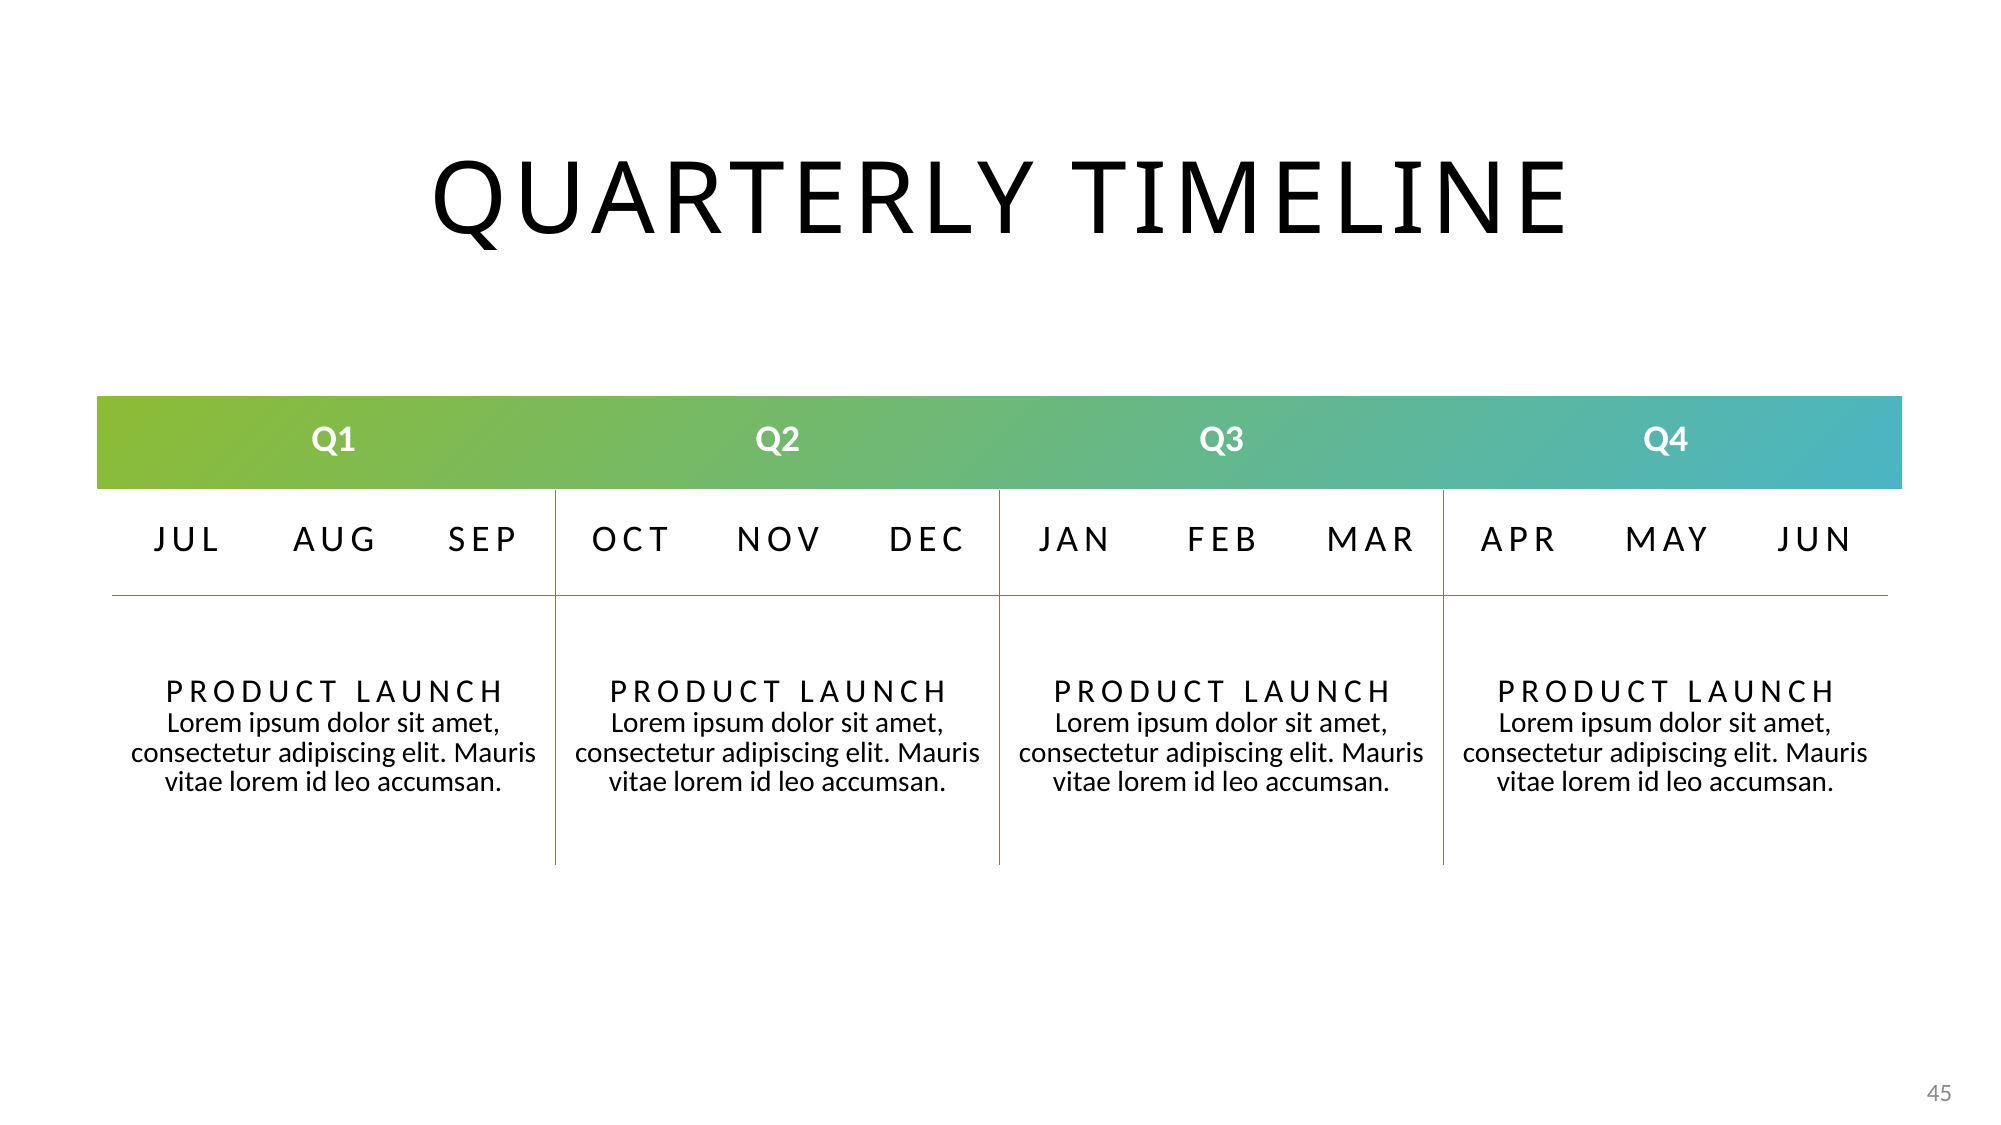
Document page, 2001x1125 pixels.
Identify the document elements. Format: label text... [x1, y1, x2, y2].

table_header Q2 [556, 394, 1000, 490]
table_cell MAY [1592, 490, 1740, 595]
table_cell PRODUCT LAUNCH Lorem ipsum dolor sit amet, consectetur adipiscing elit. Mauris vitae lorem id leo accumsan. [1444, 596, 1888, 865]
table_cell APR [1444, 490, 1592, 595]
table_cell JAN [1000, 490, 1148, 595]
table_header Q4 [1444, 394, 1888, 490]
table_cell PRODUCT LAUNCH Lorem ipsum dolor sit amet, consectetur adipiscing elit. Mauris vitae lorem id leo accumsan. [112, 596, 555, 865]
table_cell SEP [408, 490, 555, 595]
table_header Q3 [1000, 394, 1444, 490]
table_cell AUG [260, 490, 408, 595]
table_cell JUN [1740, 490, 1888, 595]
table_cell JUL [112, 490, 260, 595]
table_cell DEC [852, 490, 999, 595]
table_cell FEB [1148, 490, 1296, 595]
text_box [1888, 396, 1903, 489]
table_cell MAR [1296, 490, 1443, 595]
table_cell OCT [556, 490, 704, 595]
title quarterly timeline [97, 125, 1903, 262]
table_header Q1 [112, 394, 556, 490]
slide_number 45 [1894, 1061, 1968, 1121]
table_cell NOV [704, 490, 852, 595]
table_cell PRODUCT LAUNCH Lorem ipsum dolor sit amet, consectetur adipiscing elit. Mauris vitae lorem id leo accumsan. [556, 596, 999, 865]
table_cell PRODUCT LAUNCH Lorem ipsum dolor sit amet, consectetur adipiscing elit. Mauris vitae lorem id leo accumsan. [1000, 596, 1443, 865]
text_box [96, 396, 112, 489]
